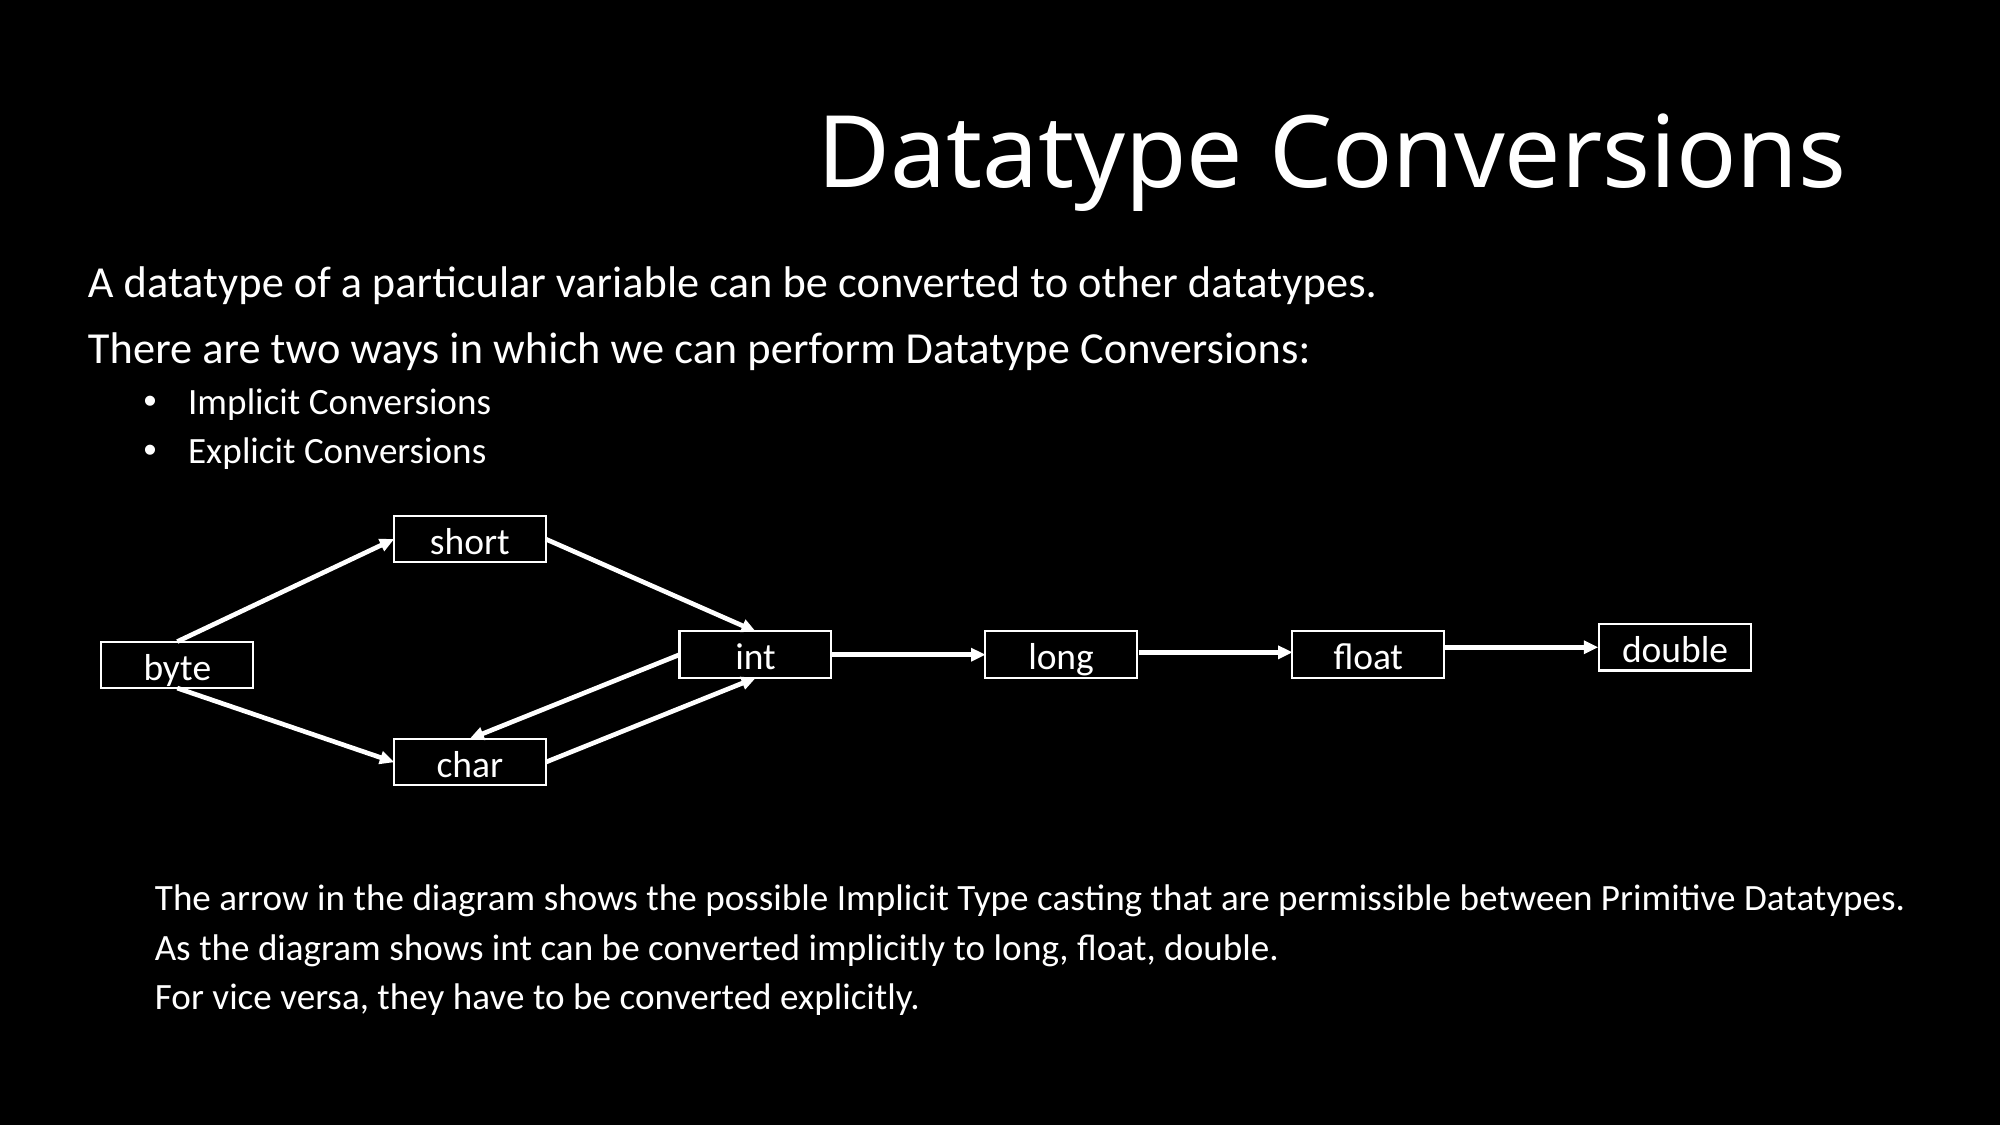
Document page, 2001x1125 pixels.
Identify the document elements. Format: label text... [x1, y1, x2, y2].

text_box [545, 677, 756, 763]
text_box long [984, 630, 1138, 679]
list A datatype of a particular variable can be converted to other datatypes. There are two ways in which we can perform Datatype Conversions: Implicit Conversions Explicit Conversions The arrow in the diagram shows the possible Implicit Type casting that are permissible between Primitive Datatypes. As the diagram shows int can be converted implicitly to long, float, double. For vice versa, they have to be converted explicitly. [72, 251, 1934, 1048]
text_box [469, 654, 680, 739]
title Datatype Conversions [137, 59, 1863, 251]
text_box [177, 539, 394, 642]
text_box short [393, 515, 547, 563]
text_box char [393, 738, 547, 786]
text_box double [1598, 623, 1752, 672]
text_box byte [100, 641, 254, 689]
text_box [545, 539, 756, 632]
text_box int [678, 630, 832, 679]
text_box float [1291, 630, 1445, 679]
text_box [177, 688, 394, 763]
